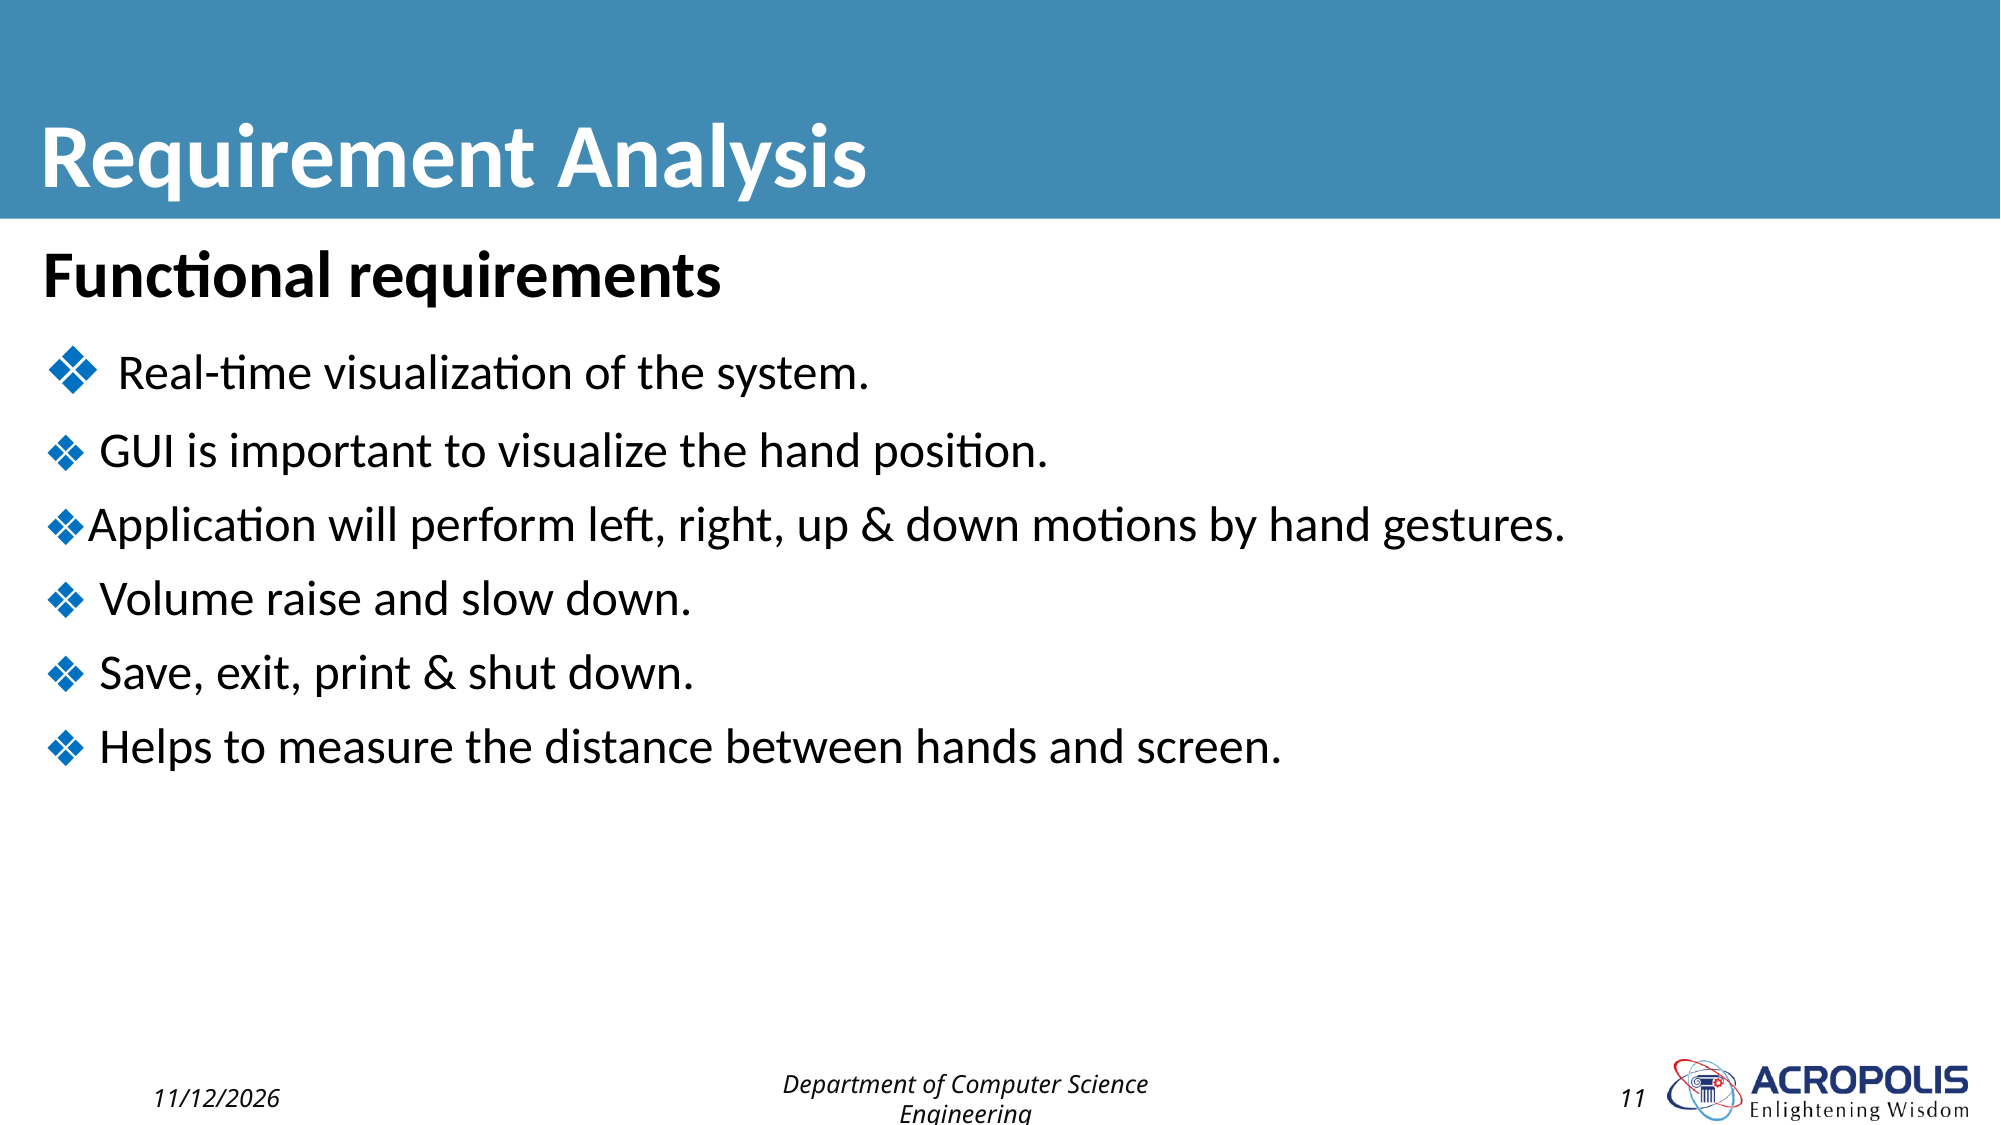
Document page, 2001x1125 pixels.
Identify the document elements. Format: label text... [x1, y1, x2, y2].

footer Department of Computer Science Engineering [703, 1076, 1229, 1122]
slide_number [137, 1076, 663, 1122]
list Functional requirements Real-time visualization of the system. GUI is important to visualize the hand position. Application will perform left, right, up & down motions by hand gestures. Volume raise and slow down. Save, exit, print & shut down. Helps to measure the distance between hands and screen. [28, 232, 1972, 1072]
picture [1667, 1072, 1968, 1121]
slide_number 11 [1436, 1076, 1662, 1122]
title Requirement Analysis [25, 0, 1974, 214]
